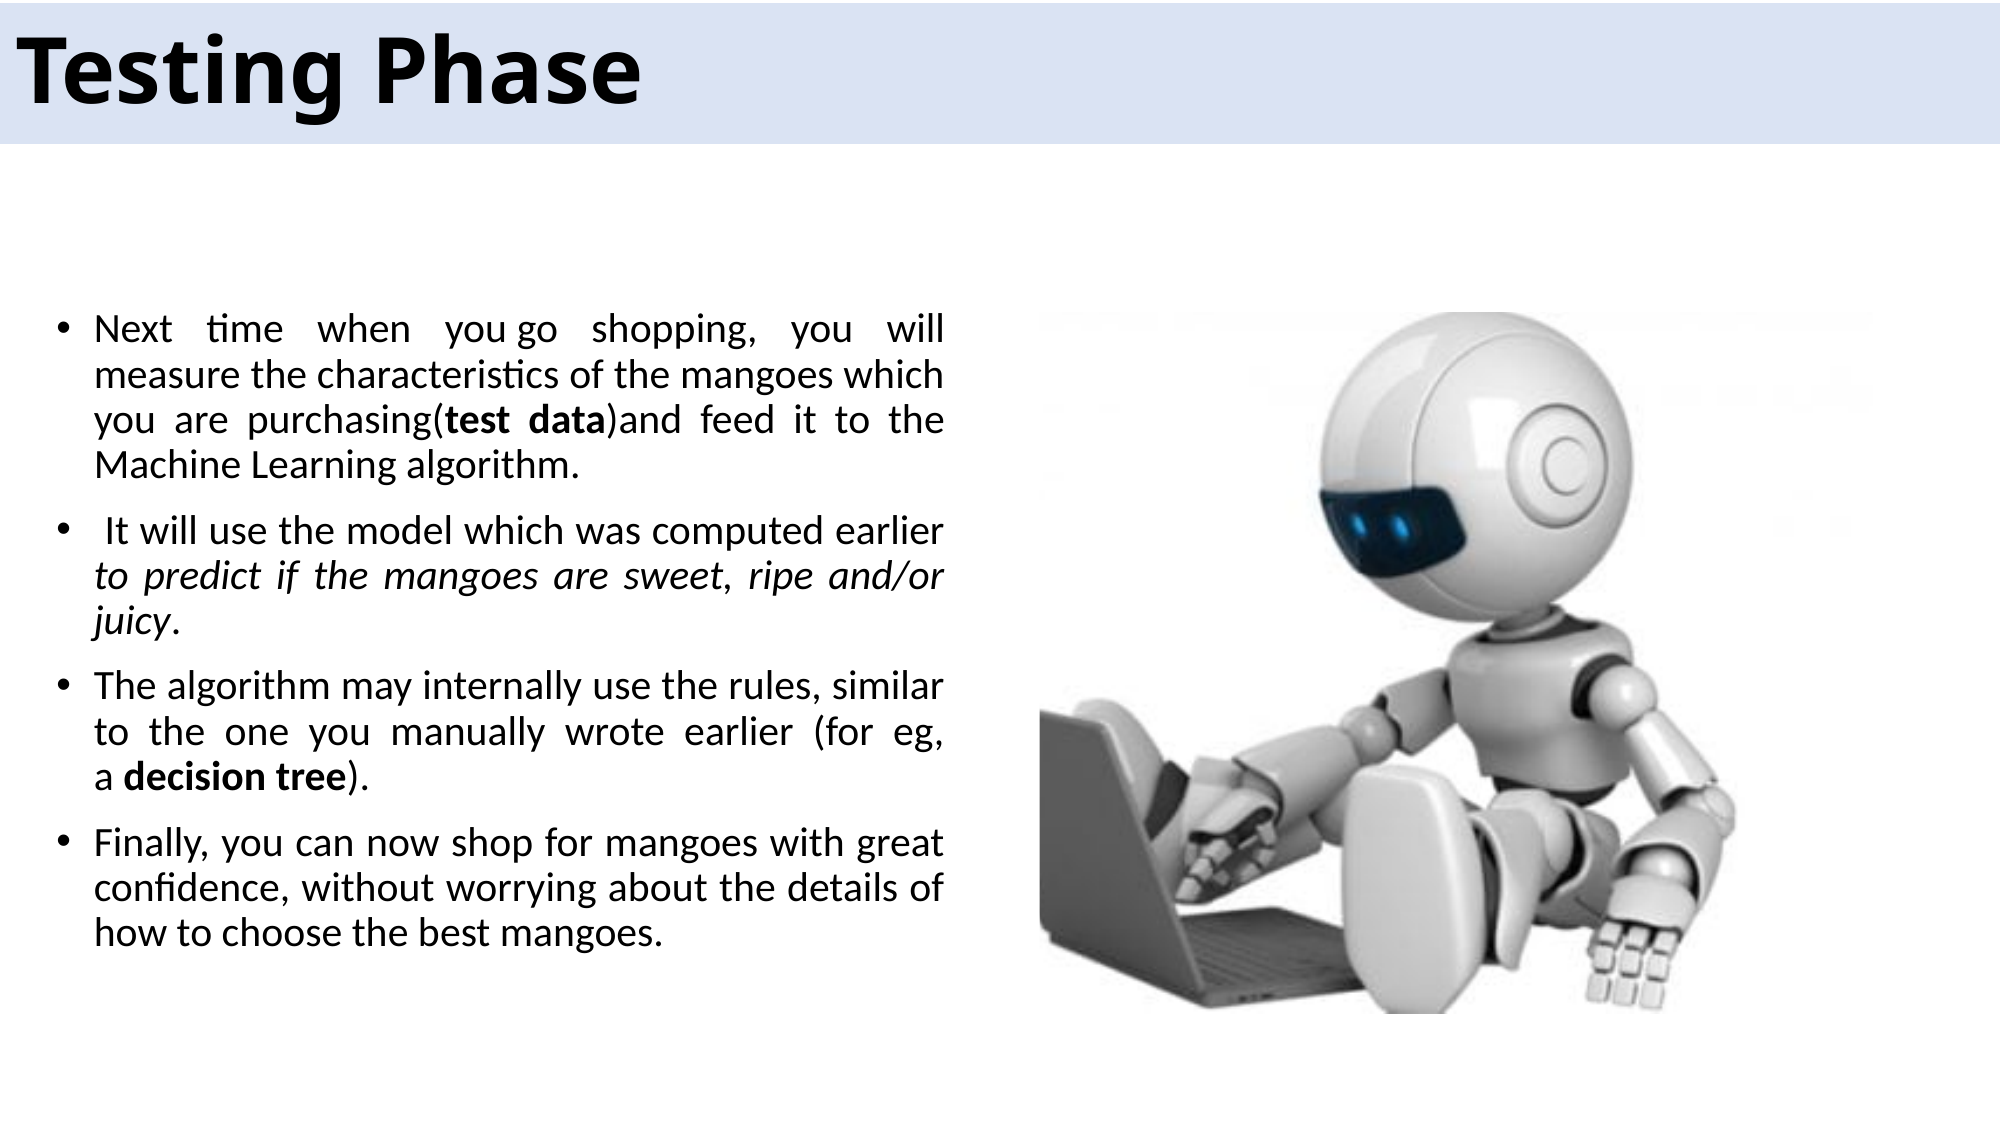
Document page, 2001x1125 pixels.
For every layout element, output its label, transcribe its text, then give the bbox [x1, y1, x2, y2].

title Testing Phase [0, 3, 2000, 144]
picture [1039, 312, 1873, 1014]
list Next time when you go shopping, you will measure the characteristics of the mangoes which you are purchasing(test data)and feed it to the Machine Learning algorithm. It will use the model which was computed earlier to predict if the mangoes are sweet, ripe and/or juicy. The algorithm may internally use the rules, similar to the one you manually wrote earlier (for eg, a decision tree). Finally, you can now shop for mangoes with great confidence, without worrying about the details of how to choose the best mangoes. [41, 299, 961, 1014]
